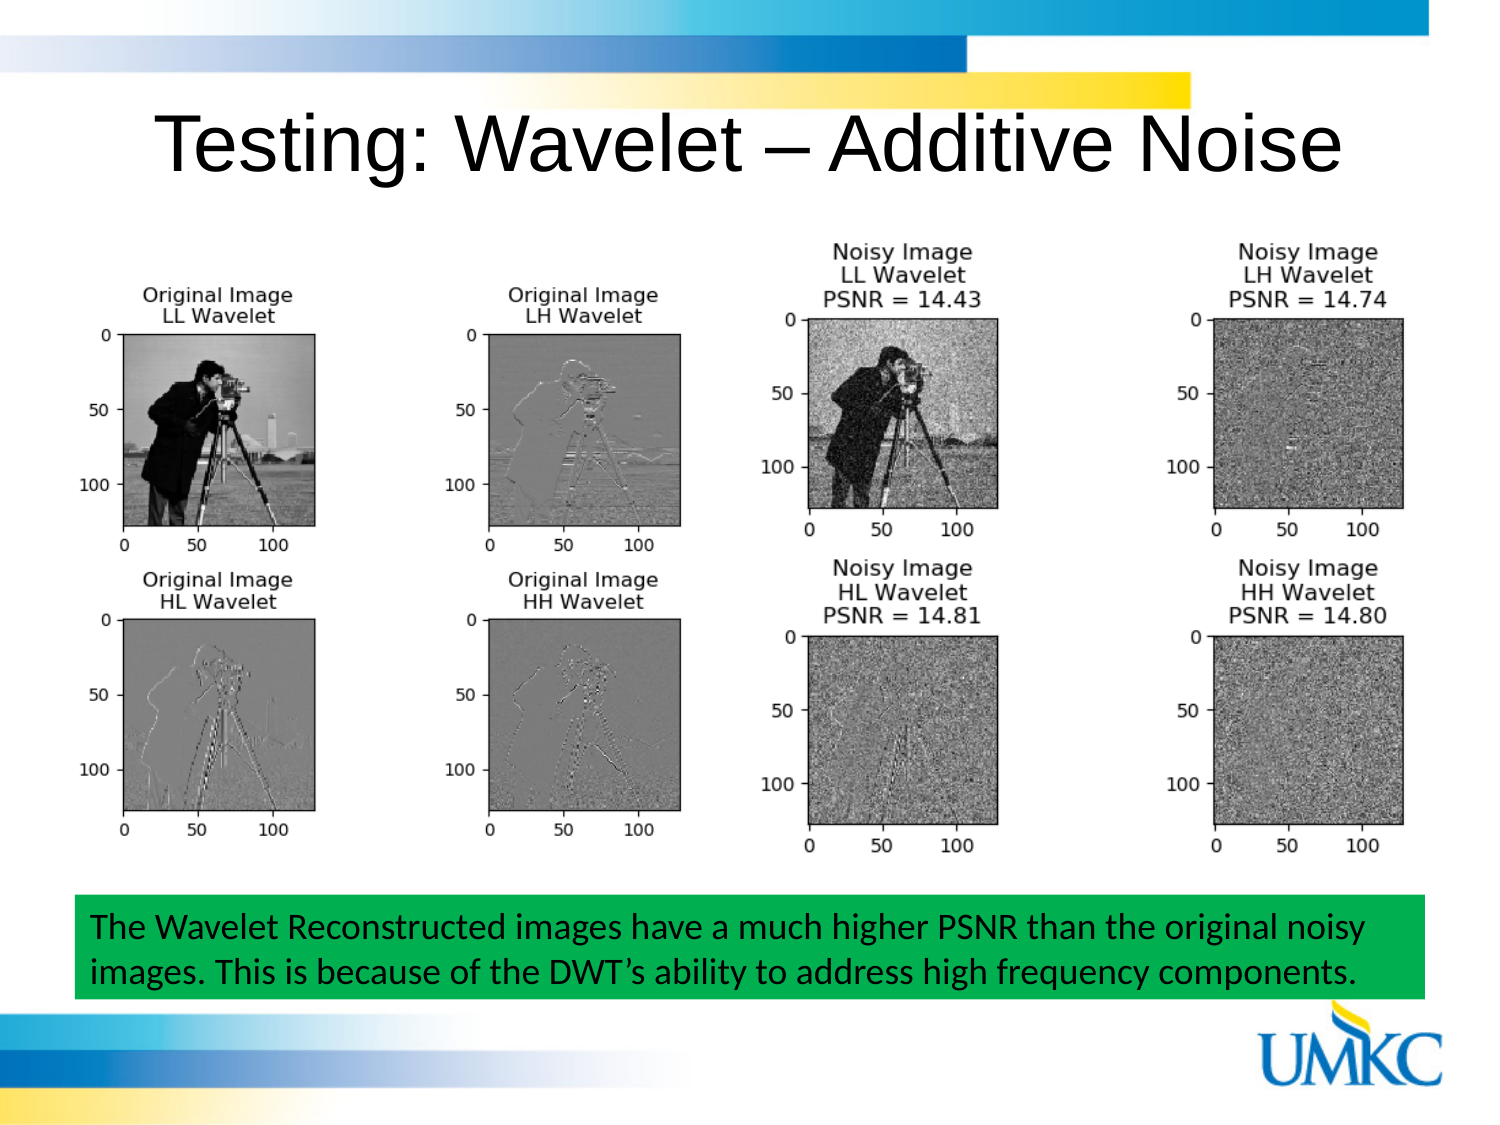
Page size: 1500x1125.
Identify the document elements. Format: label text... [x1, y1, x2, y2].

picture [0, 0, 1500, 1125]
title Testing: Wavelet – Additive Noise [75, 45, 1425, 233]
text_box The Wavelet Reconstructed images have a much higher PSNR than the original noisy images. This is because of the DWT’s ability to address high frequency components. [74, 894, 1425, 1000]
